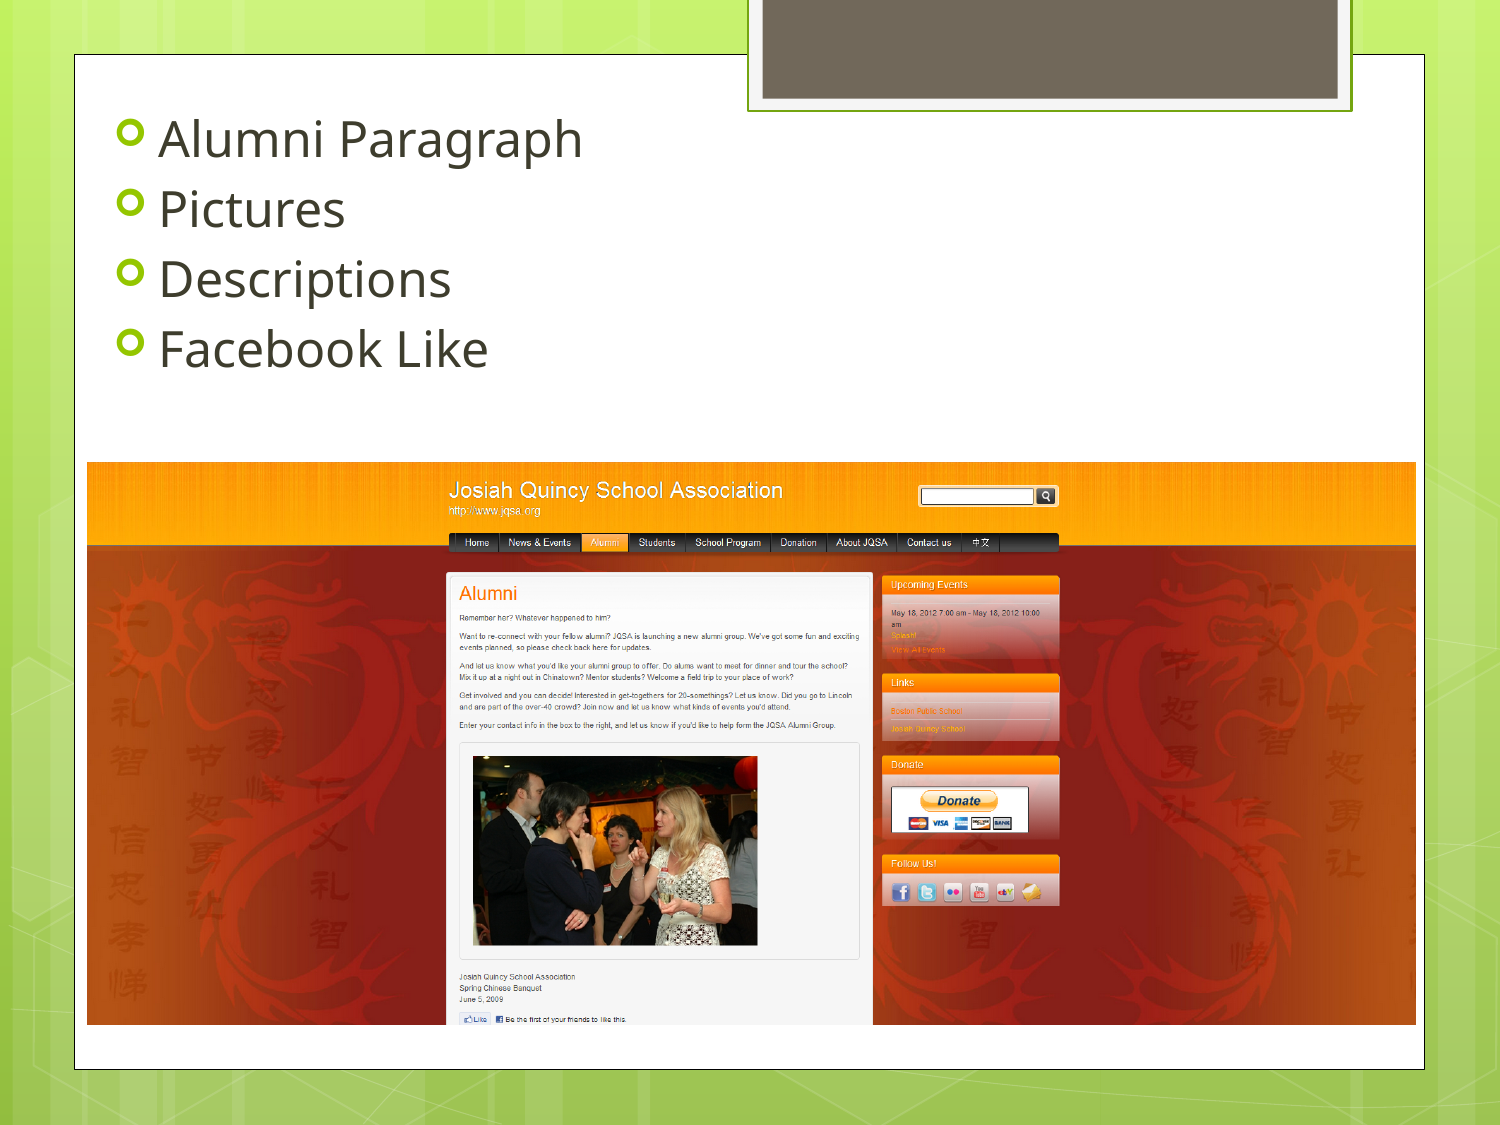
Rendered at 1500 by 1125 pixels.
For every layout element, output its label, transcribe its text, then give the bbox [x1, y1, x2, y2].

picture [87, 462, 1416, 1026]
list Alumni Paragraph Pictures Descriptions Facebook Like [87, 99, 1425, 463]
